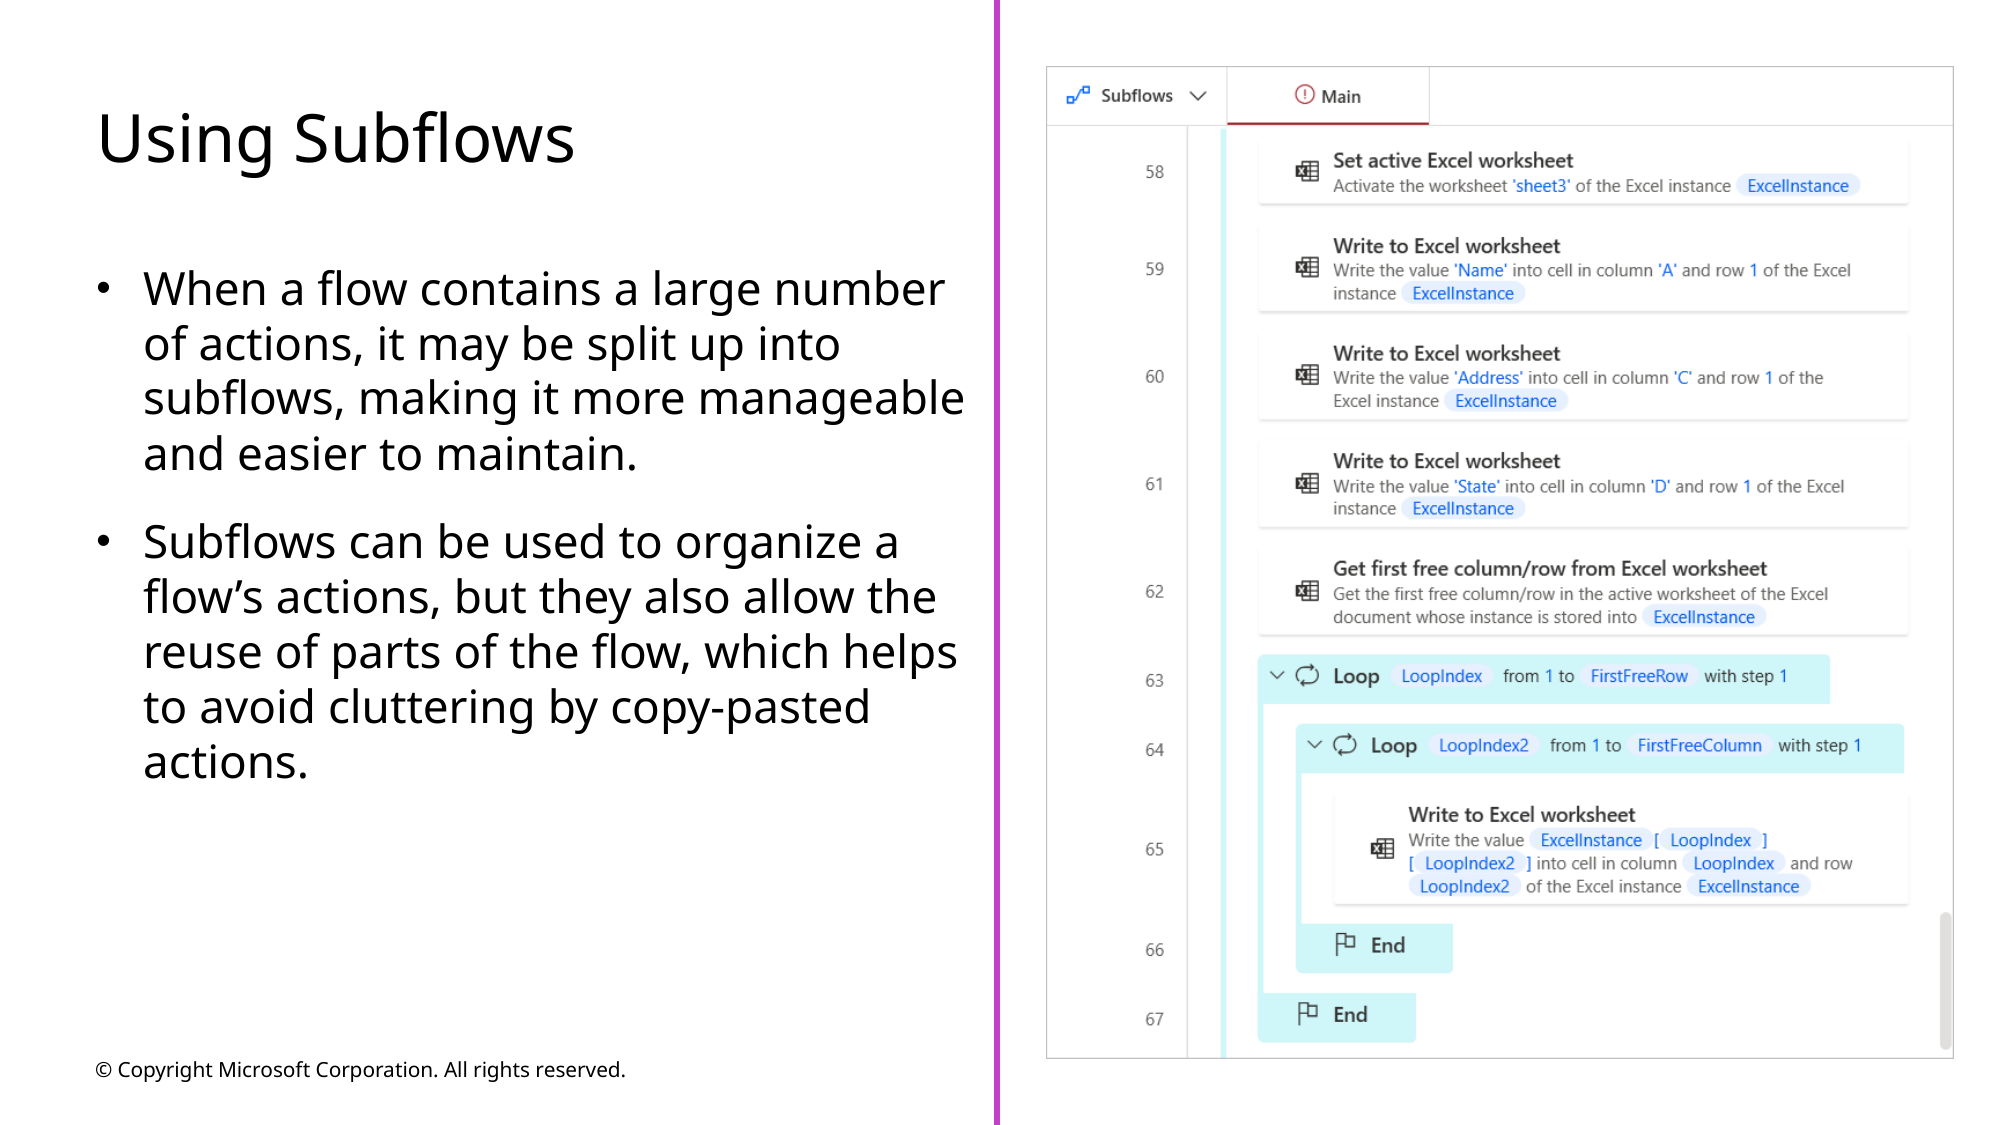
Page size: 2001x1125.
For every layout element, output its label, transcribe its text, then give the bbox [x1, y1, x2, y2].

picture [999, 0, 2000, 1125]
title Using Subflows [96, 96, 870, 177]
text_box When a flow contains a large number of actions, it may be split up into subflows, making it more manageable and easier to maintain. Subflows can be used to organize a flow’s actions, but they also allow the reuse of parts of the flow, which helps to avoid cluttering by copy-pasted actions. [96, 259, 974, 788]
